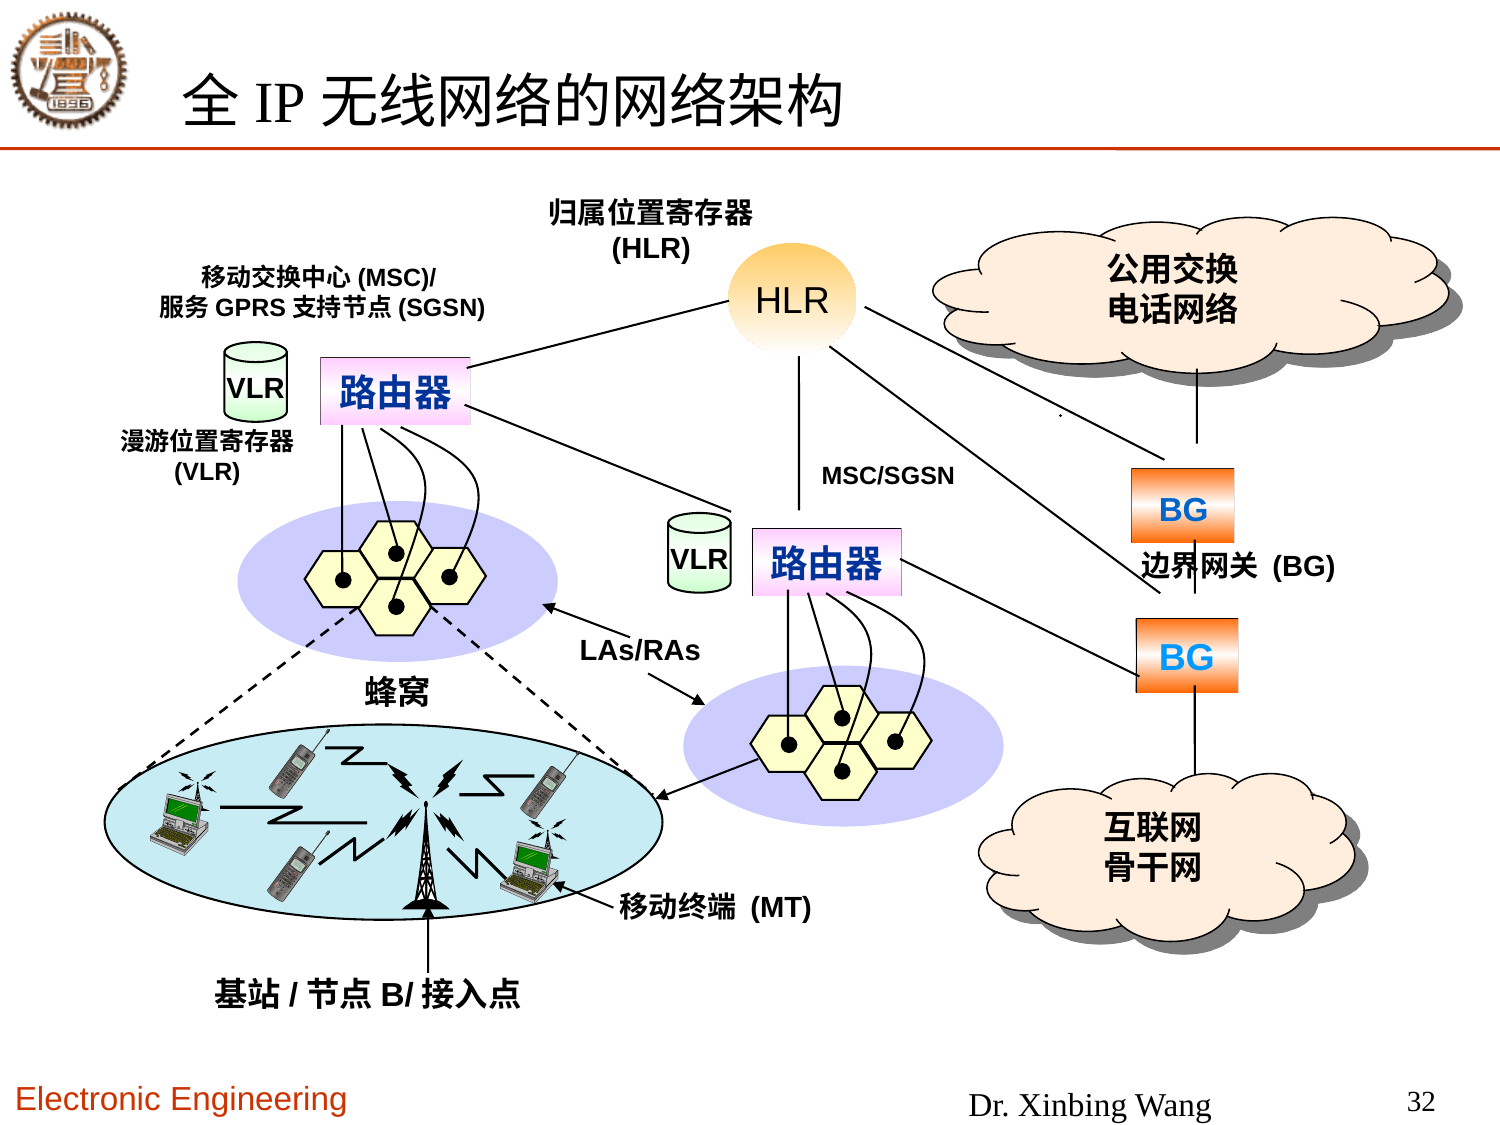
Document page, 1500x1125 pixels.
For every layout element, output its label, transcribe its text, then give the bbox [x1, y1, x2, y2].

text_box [304, 521, 487, 636]
text_box VLR [668, 512, 731, 593]
footer Dr. Xinbing Wang [907, 1084, 1273, 1123]
text_box [343, 501, 386, 519]
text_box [224, 342, 287, 362]
title 全IP无线网络的网络架构 [166, 54, 1465, 145]
text_box HLR [728, 242, 857, 355]
text_box [381, 429, 425, 519]
slide_number 32 [1326, 1080, 1452, 1119]
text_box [104, 724, 663, 920]
text_box VLR [224, 342, 287, 418]
text_box [867, 667, 876, 684]
text_box [237, 506, 558, 662]
text_box [700, 676, 1004, 827]
text_box [666, 763, 745, 801]
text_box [149, 770, 217, 857]
text_box MSC/SGSN [806, 451, 971, 497]
text_box 路由器 [751, 528, 902, 596]
text_box [421, 504, 430, 519]
text_box [648, 673, 706, 706]
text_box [499, 818, 567, 905]
text_box BG [1135, 618, 1239, 693]
text_box [542, 602, 630, 638]
text_box [683, 670, 788, 781]
text_box 公用交换 电话网络 [932, 217, 1449, 374]
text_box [1131, 468, 1235, 543]
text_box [750, 685, 932, 801]
text_box 基站/节点B/接入点 [199, 965, 537, 1021]
text_box [401, 427, 479, 519]
text_box 边界网关 (BG) [1126, 540, 1351, 590]
text_box 归属位置寄存器 (HLR) [533, 186, 769, 272]
text_box [789, 665, 831, 684]
text_box 路由器 [320, 357, 471, 425]
text_box 蜂窝 [349, 664, 447, 719]
text_box [827, 593, 871, 684]
text_box LAs/RAs [564, 623, 717, 674]
text_box 移动终端 (MT) [604, 880, 827, 931]
text_box [847, 592, 925, 684]
text_box 互联网 骨干网 [978, 773, 1355, 942]
text_box 漫游位置寄存器 (VLR) [105, 418, 310, 493]
text_box 移动交换中心(MSC)/ 服务GPRS支持节点(SGSN) [144, 253, 501, 329]
text_box [668, 512, 731, 532]
picture [3, 7, 136, 141]
